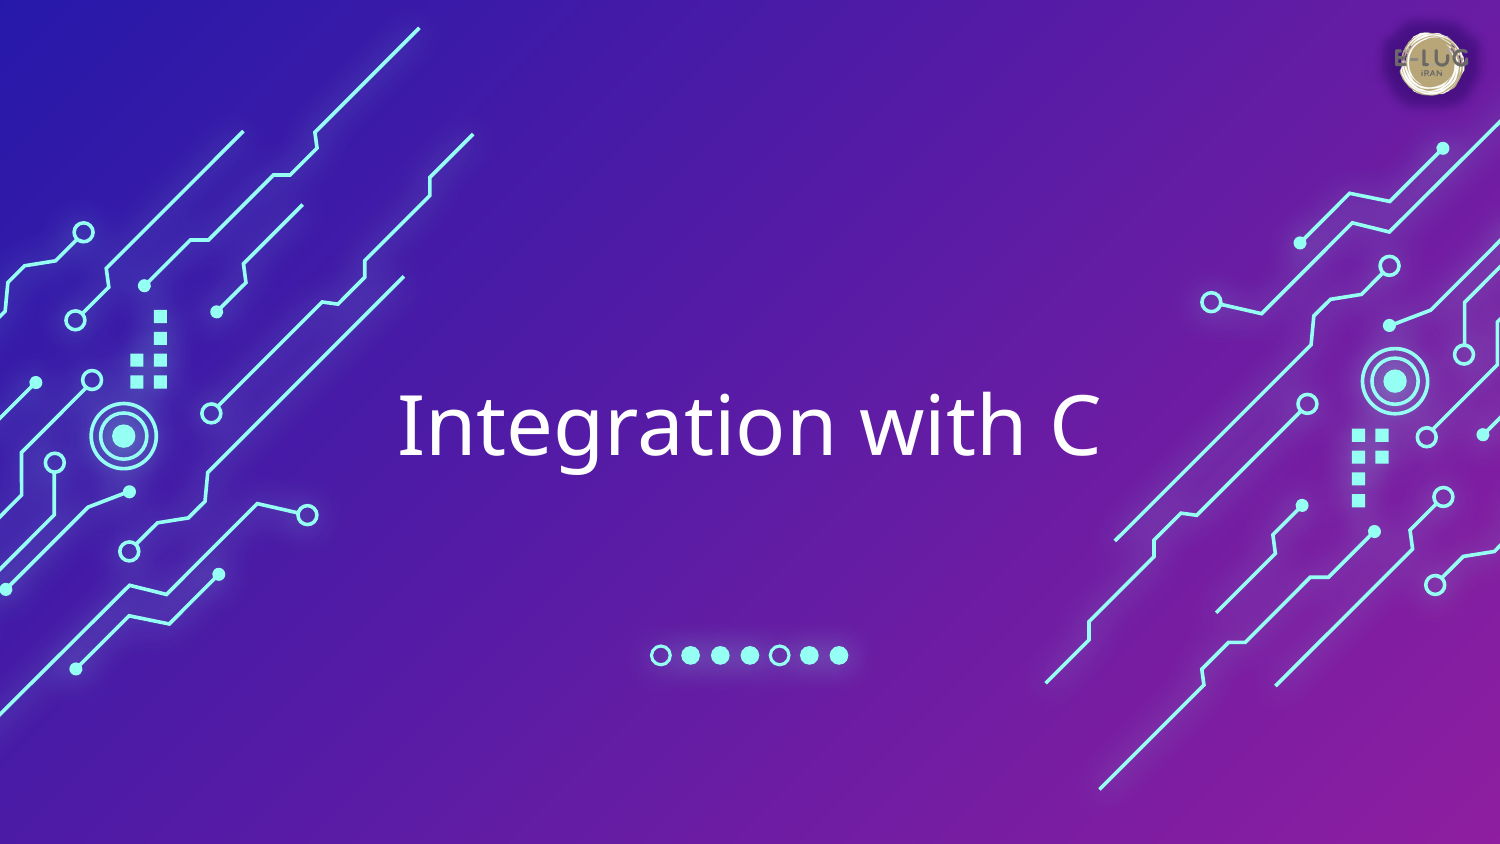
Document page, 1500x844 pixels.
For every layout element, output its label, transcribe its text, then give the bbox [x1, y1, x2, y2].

text_box [383, 132, 475, 239]
text_box [1452, 264, 1500, 366]
text_box [1044, 605, 1109, 685]
text_box [64, 129, 245, 332]
text_box [1219, 392, 1319, 496]
text_box [130, 353, 144, 367]
text_box [153, 353, 167, 367]
title Integration with C [281, 239, 1219, 605]
text_box [1098, 525, 1381, 791]
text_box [651, 645, 849, 665]
text_box [0, 501, 281, 717]
text_box [1351, 428, 1366, 442]
text_box [1351, 472, 1366, 486]
text_box [137, 26, 421, 293]
text_box [200, 340, 281, 425]
text_box [1274, 485, 1455, 688]
text_box [89, 401, 159, 471]
text_box [1219, 254, 1401, 440]
text_box [1375, 450, 1389, 464]
text_box [1382, 238, 1500, 333]
text_box [1219, 119, 1500, 316]
text_box [1415, 316, 1500, 449]
text_box [0, 221, 95, 319]
text_box [153, 375, 167, 389]
text_box [0, 485, 136, 596]
text_box [1423, 543, 1500, 597]
text_box [1214, 498, 1309, 615]
text_box [117, 396, 281, 563]
text_box [0, 451, 67, 572]
text_box [1375, 428, 1389, 442]
text_box [1360, 346, 1430, 416]
text_box [0, 368, 104, 520]
text_box [1351, 450, 1366, 464]
text_box [210, 203, 305, 319]
text_box [130, 375, 144, 389]
text_box [153, 331, 167, 345]
picture [1385, 22, 1479, 107]
